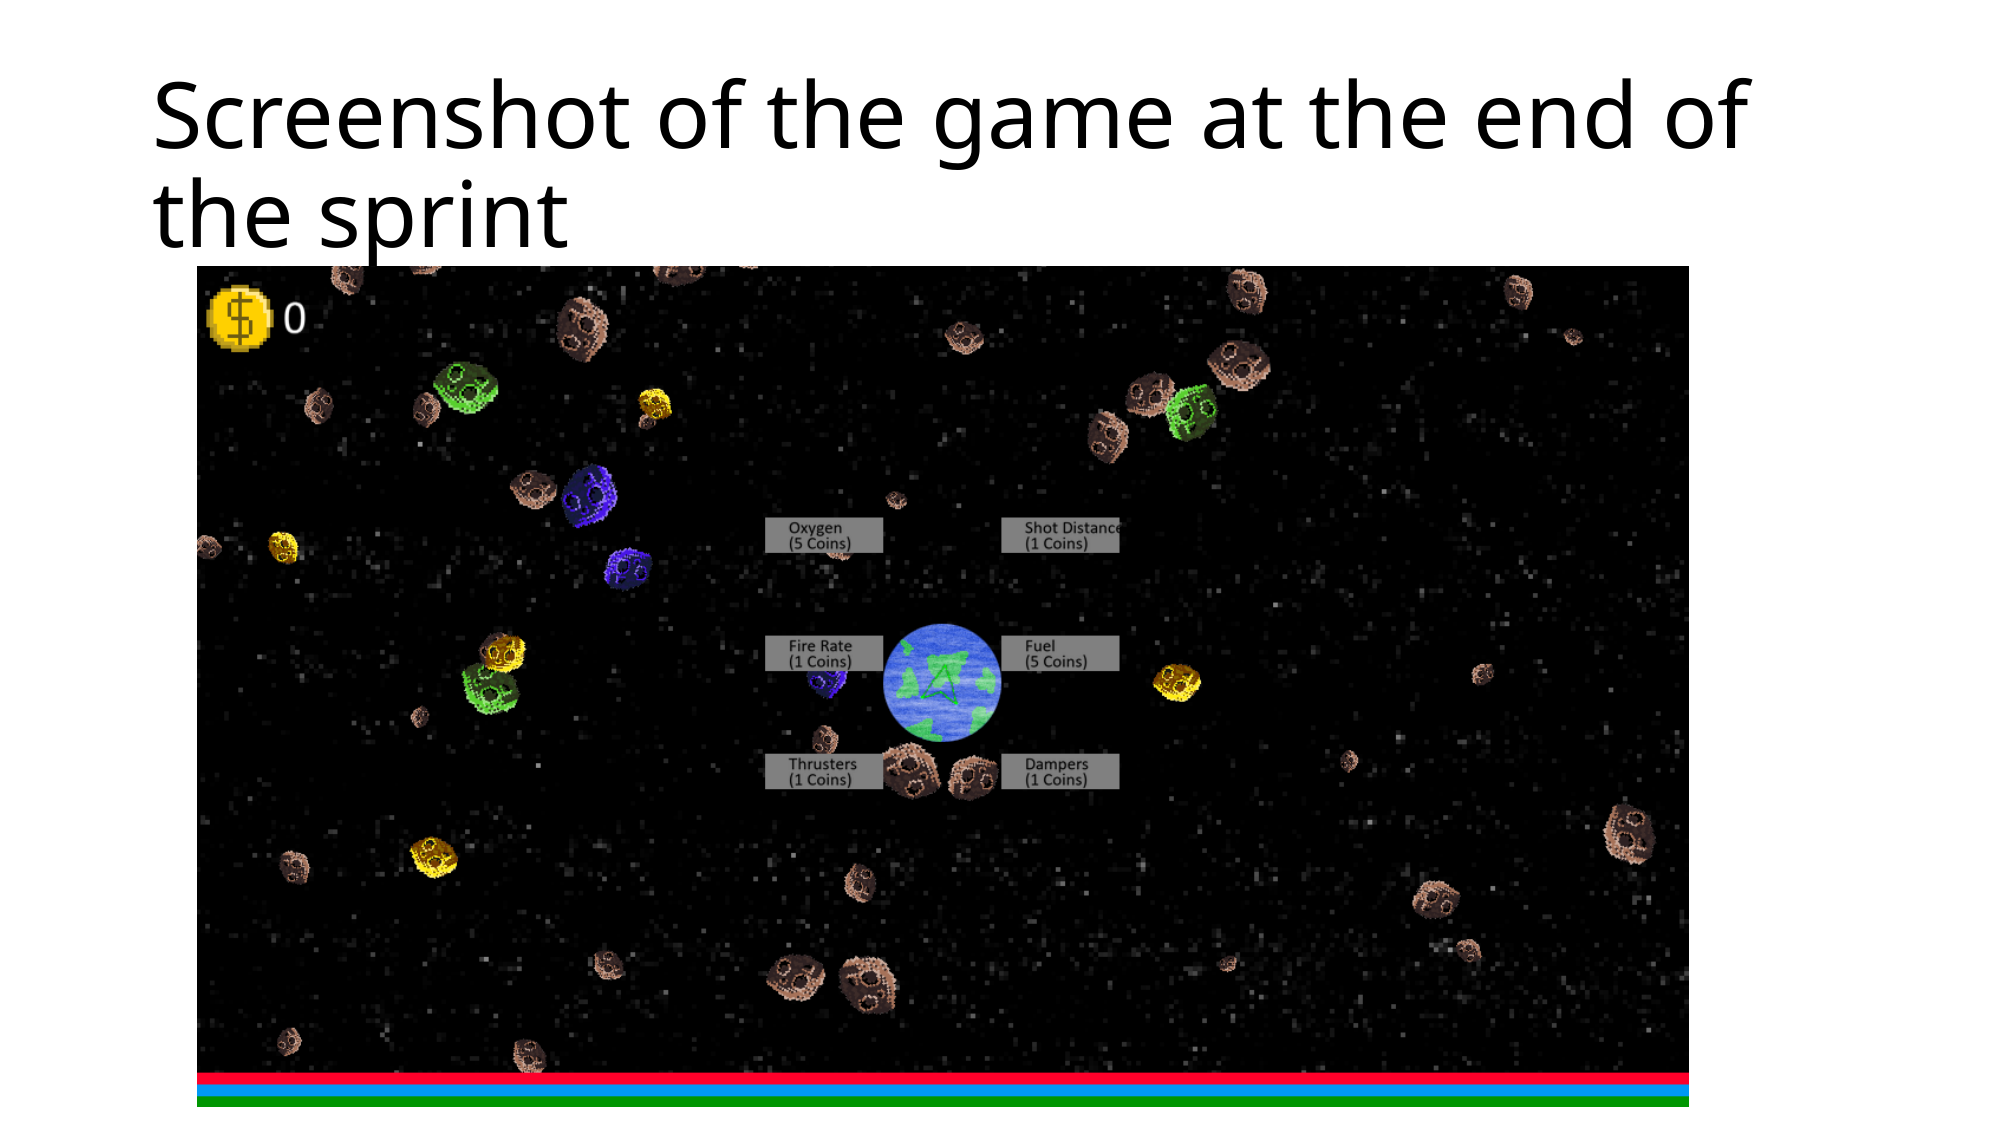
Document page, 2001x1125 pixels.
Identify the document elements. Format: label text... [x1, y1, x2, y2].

title Screenshot of the game at the end of the sprint [137, 59, 1863, 278]
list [197, 266, 1689, 1107]
